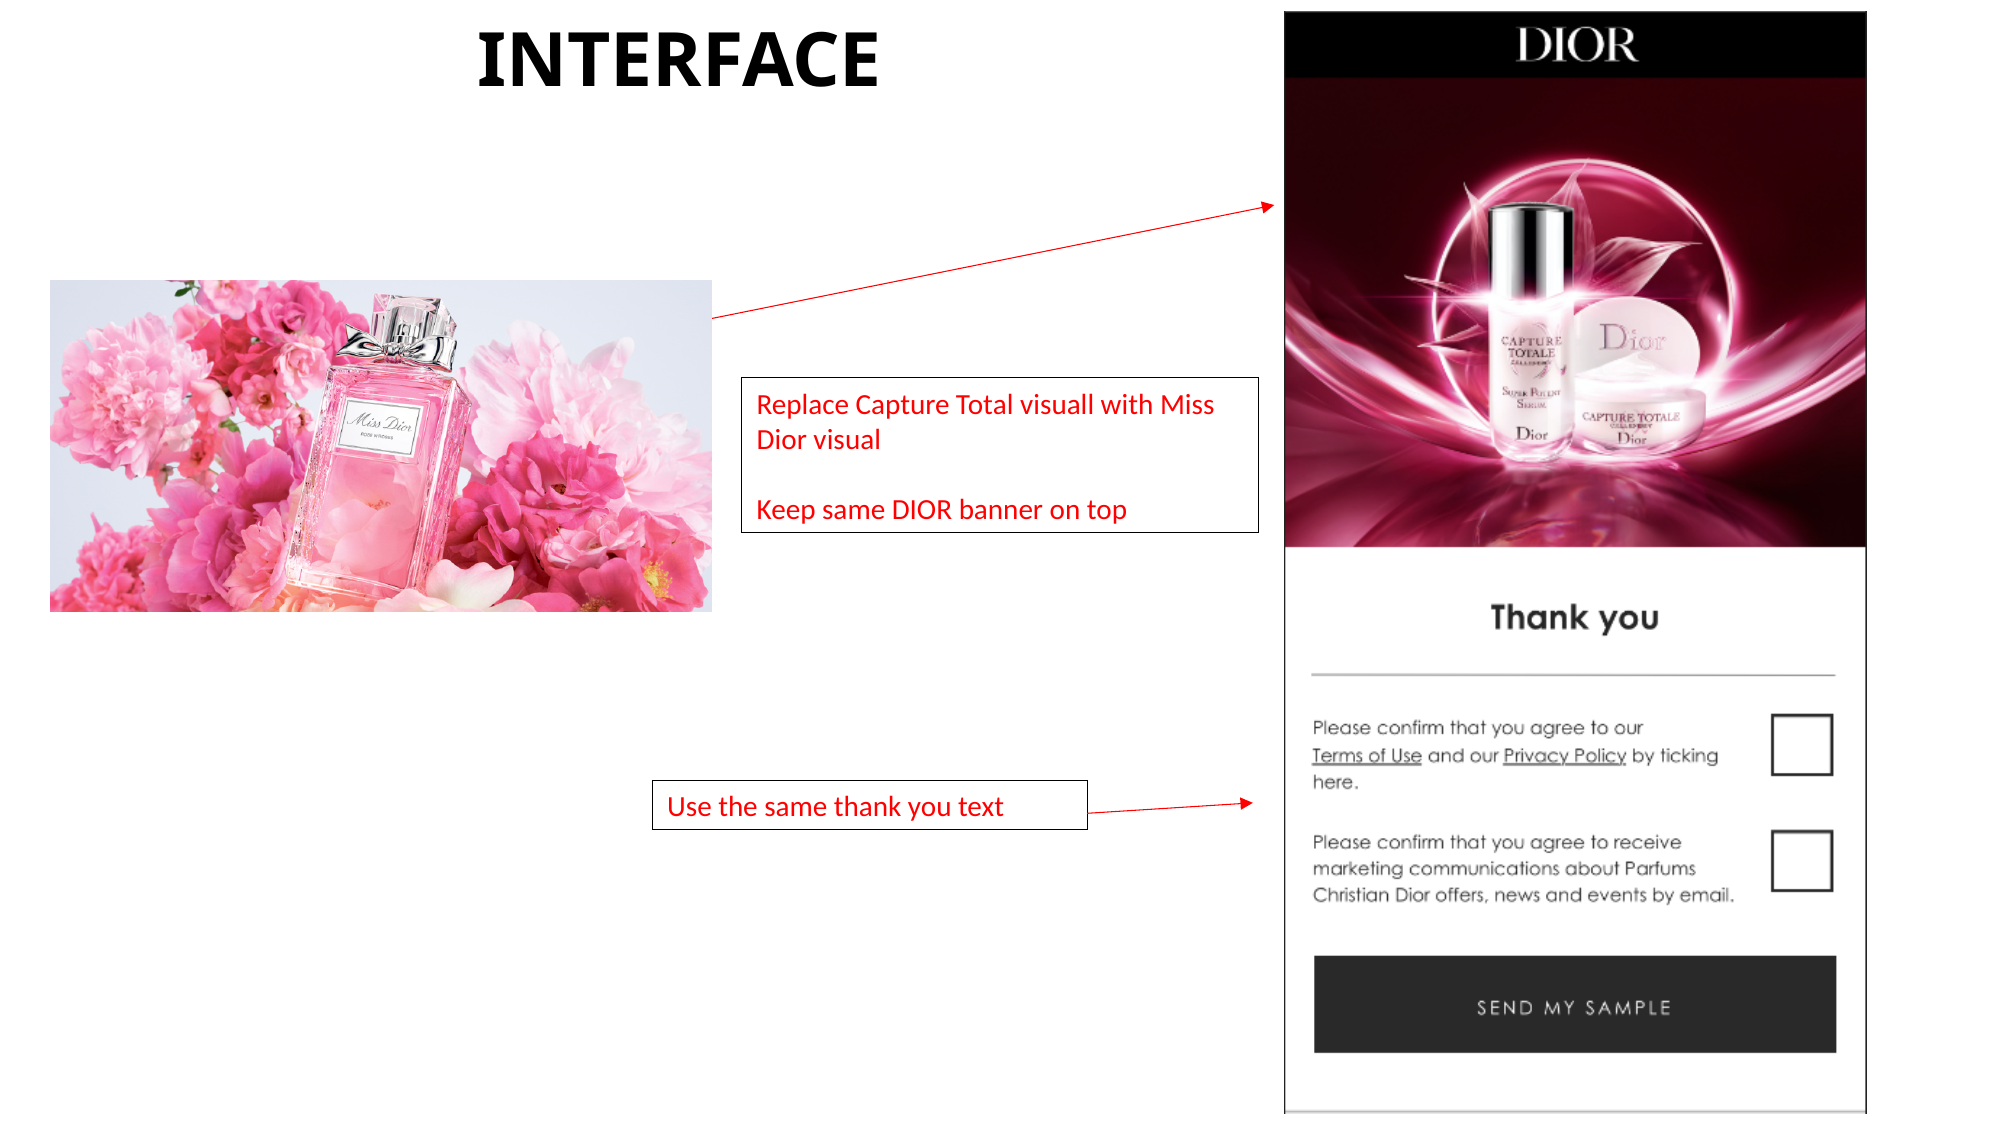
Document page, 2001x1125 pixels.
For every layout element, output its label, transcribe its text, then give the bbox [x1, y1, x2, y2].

title INTERFACE [462, 0, 962, 124]
text_box Use the same thank you text [652, 780, 1088, 830]
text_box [683, 205, 1275, 325]
picture [49, 280, 712, 612]
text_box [1087, 802, 1253, 814]
text_box Replace Capture Total visuall with Miss Dior visual Keep same DIOR banner on top [741, 377, 1259, 533]
picture [1284, 11, 1867, 1114]
